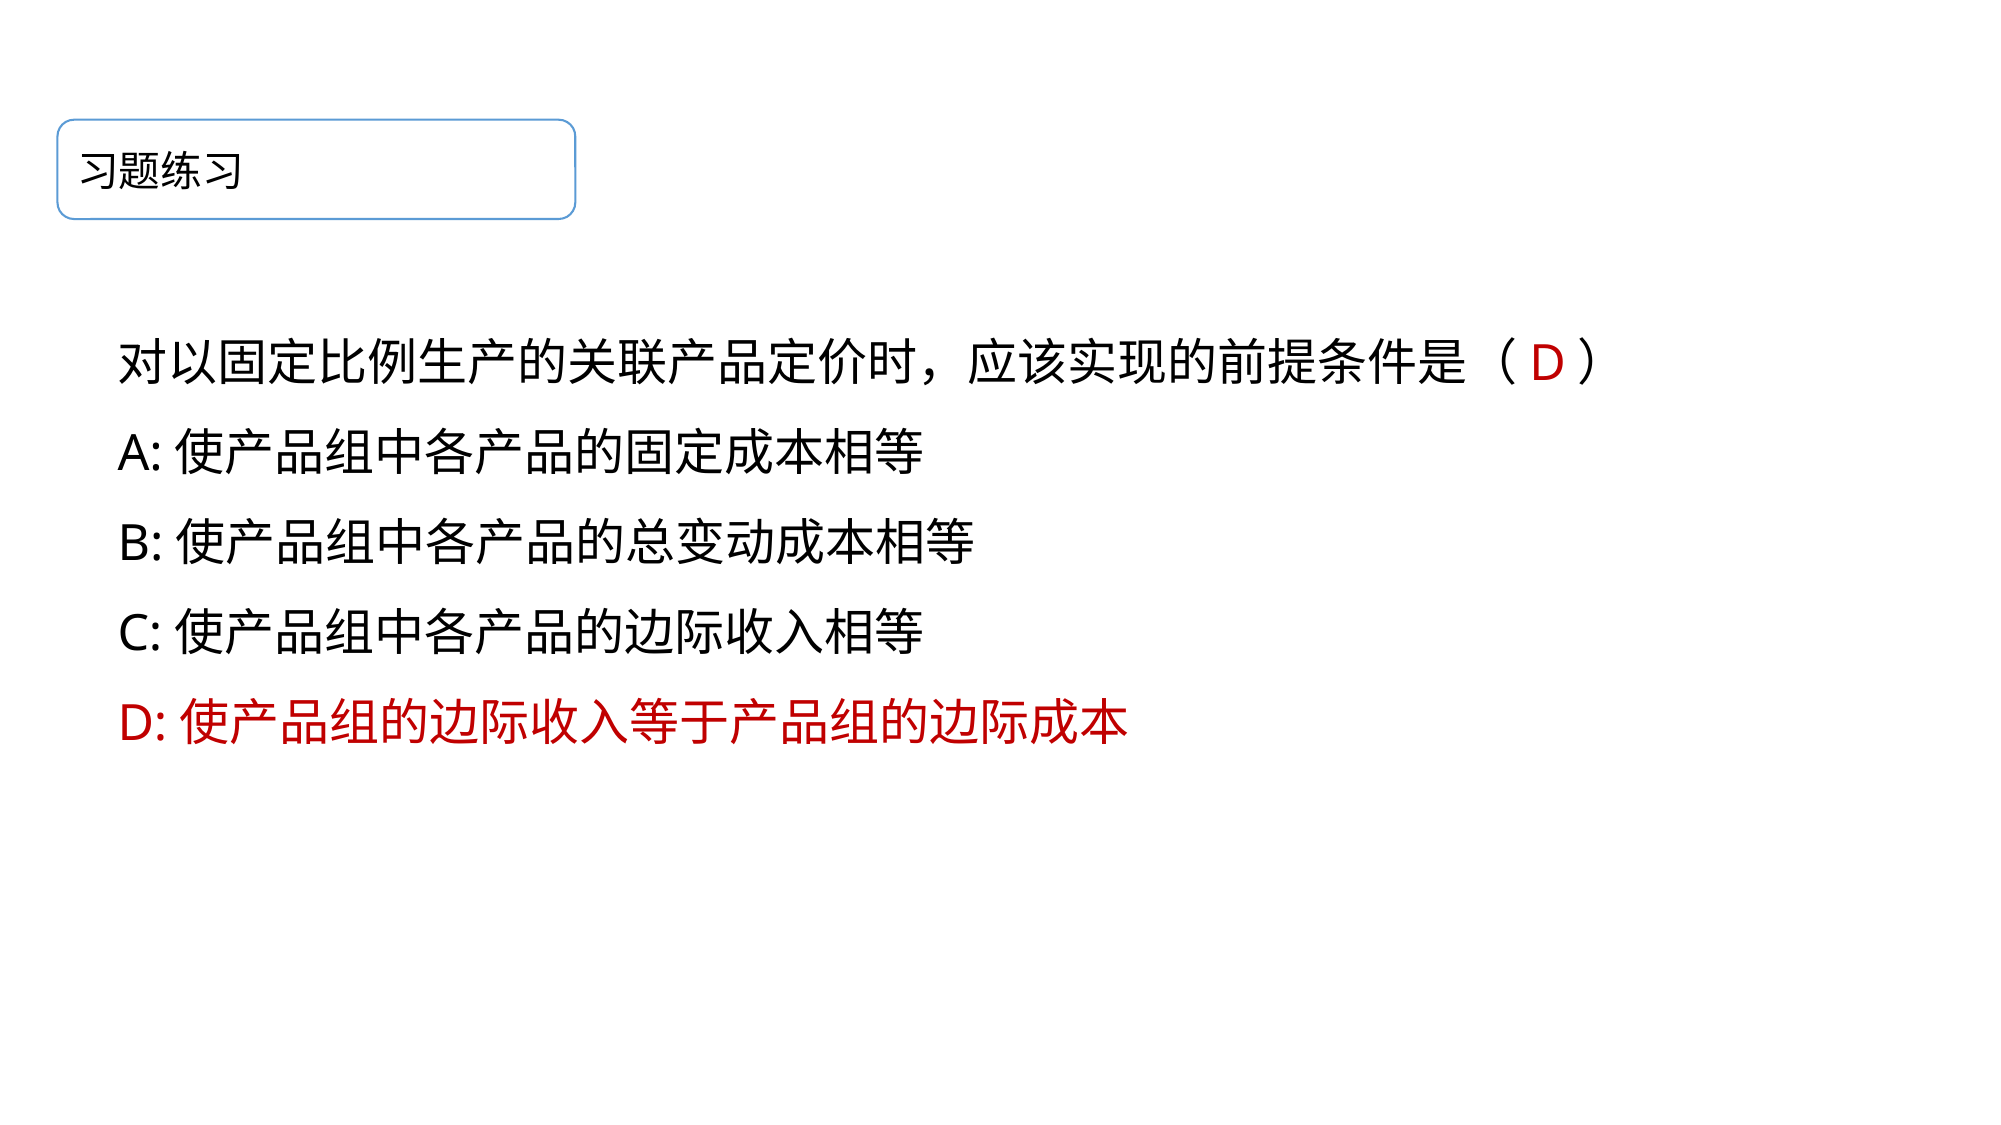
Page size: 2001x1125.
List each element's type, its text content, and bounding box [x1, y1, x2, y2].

text_box 对以固定比例生产的关联产品定价时，应该实现的前提条件是（D） A:使产品组中各产品的固定成本相等 B:使产品组中各产品的总变动成本相等 C:使产品组中各产品的边际收入相等 D:使产品组的边际收入等于产品组的边际成本 [102, 293, 1887, 759]
text_box 习题练习 [56, 118, 577, 221]
